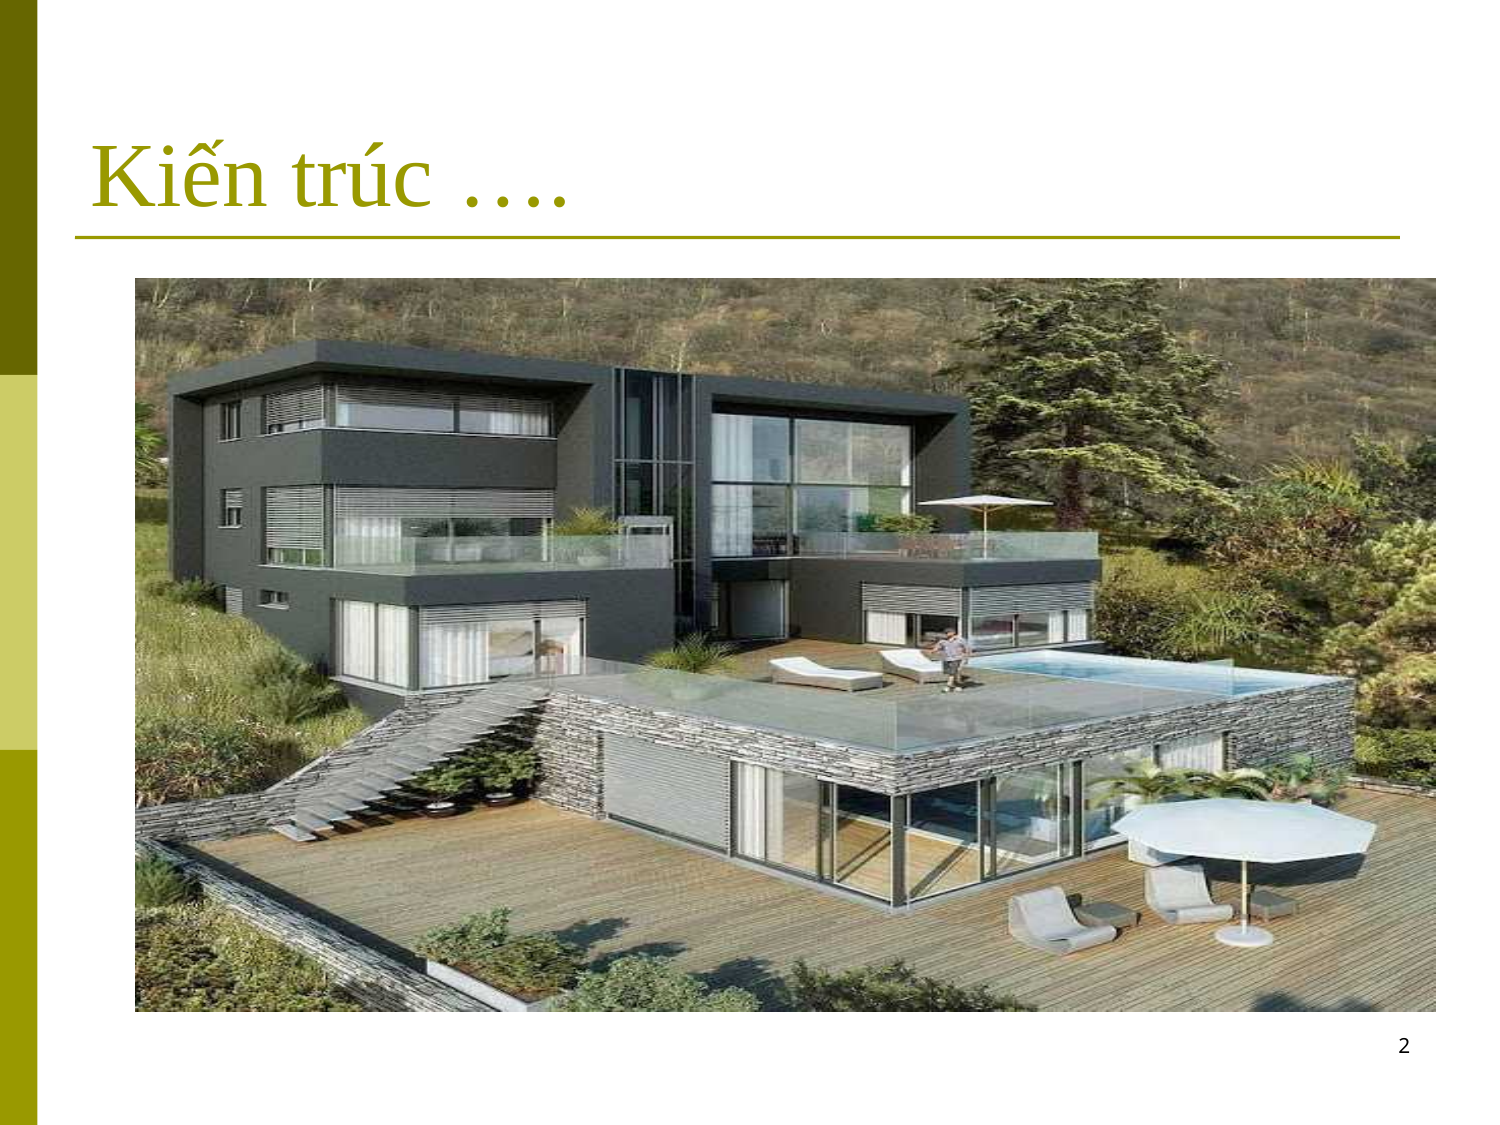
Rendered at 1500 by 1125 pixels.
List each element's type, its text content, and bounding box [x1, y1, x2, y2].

slide_number 2 [1074, 1024, 1426, 1101]
picture [135, 278, 1436, 1012]
title Kiến trúc …. [75, 45, 1425, 233]
